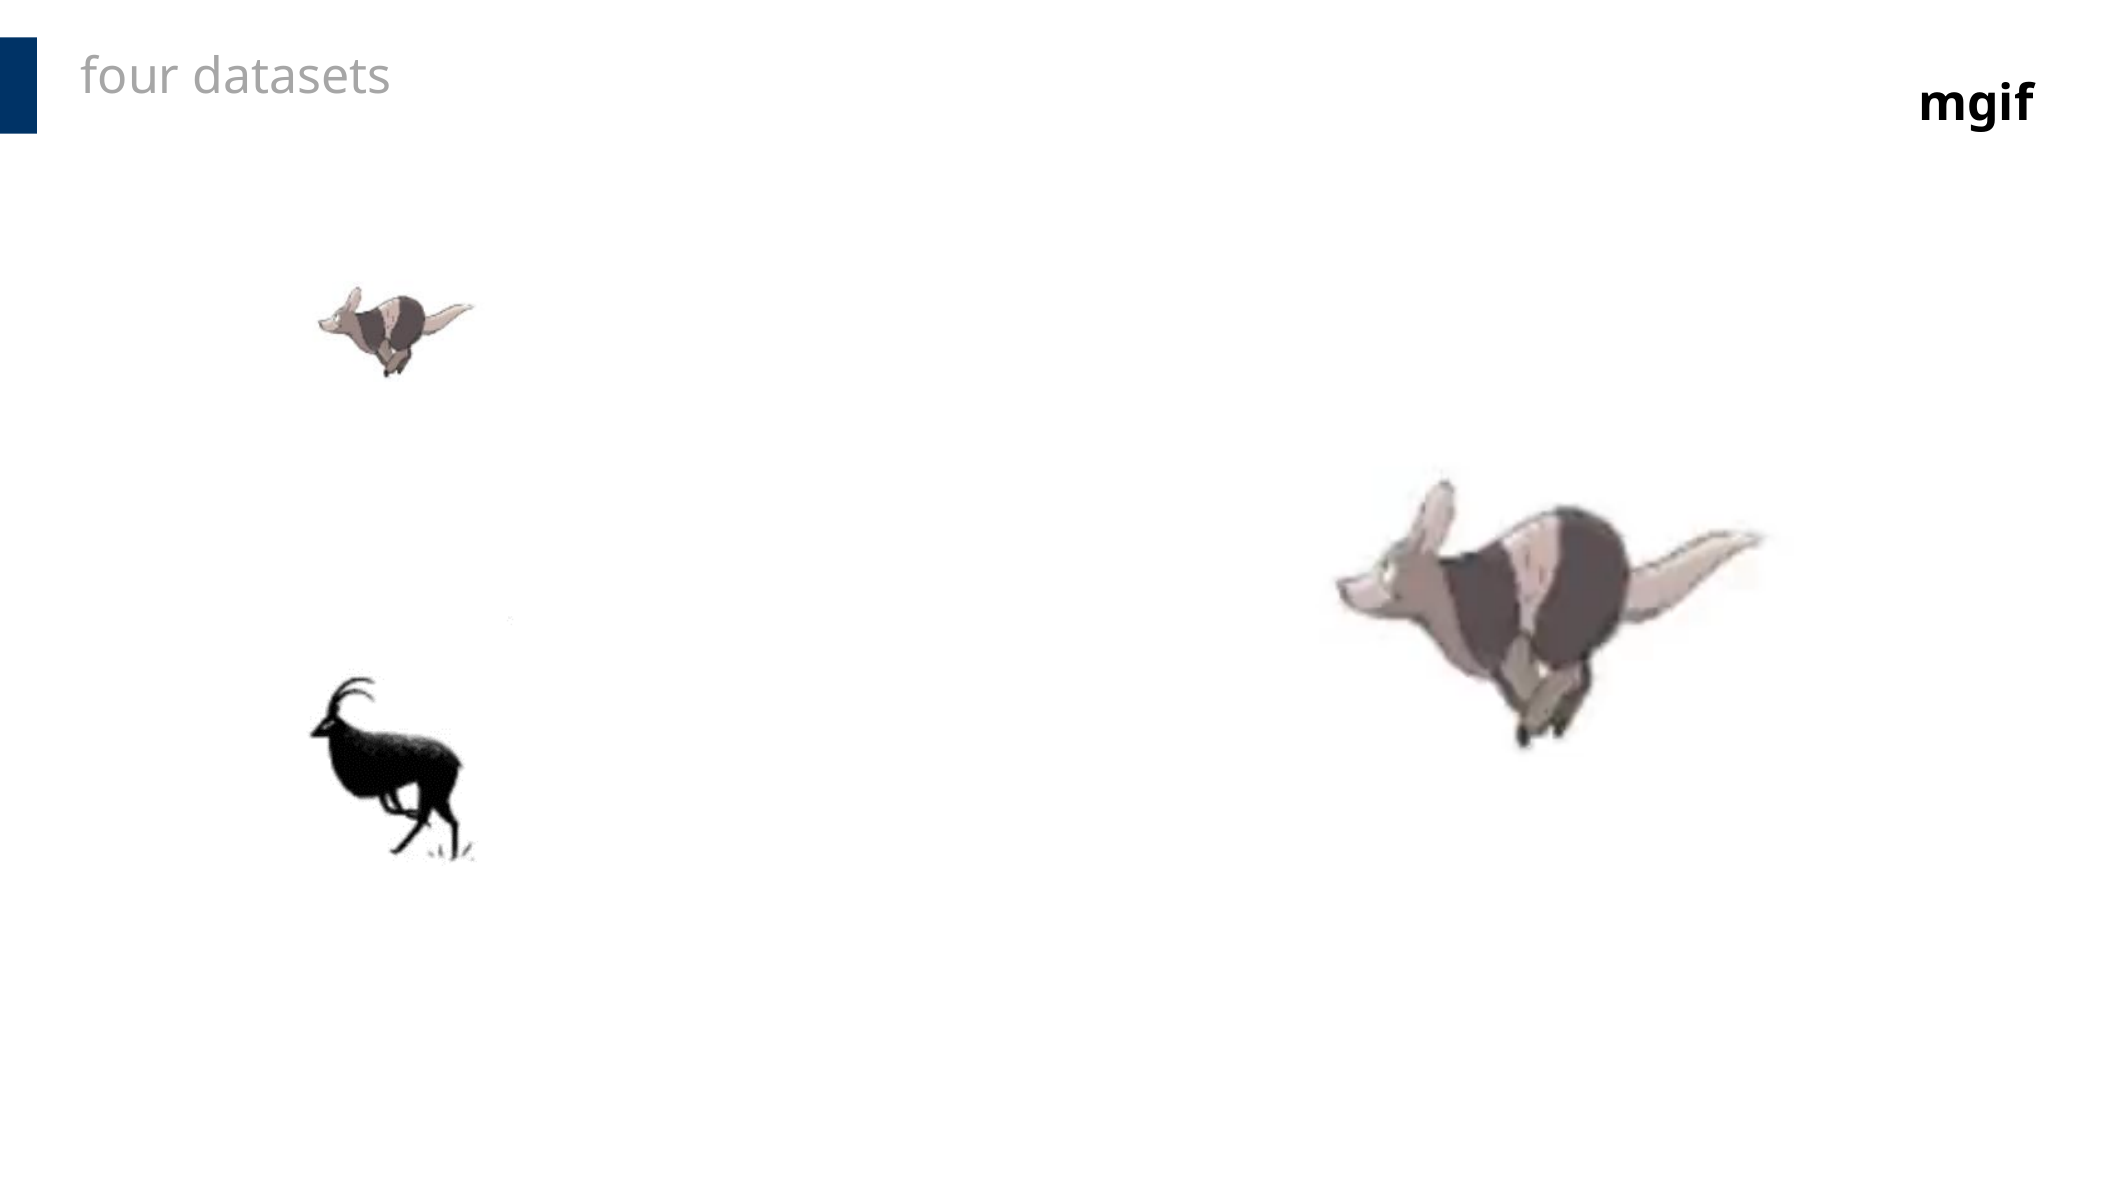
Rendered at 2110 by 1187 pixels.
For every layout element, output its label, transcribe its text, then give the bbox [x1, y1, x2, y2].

text_box mgif [1603, 62, 2110, 138]
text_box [1267, 345, 1829, 907]
text_box [0, 36, 38, 135]
picture [293, 241, 498, 431]
text_box four datasets [67, 43, 393, 104]
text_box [229, 568, 562, 876]
